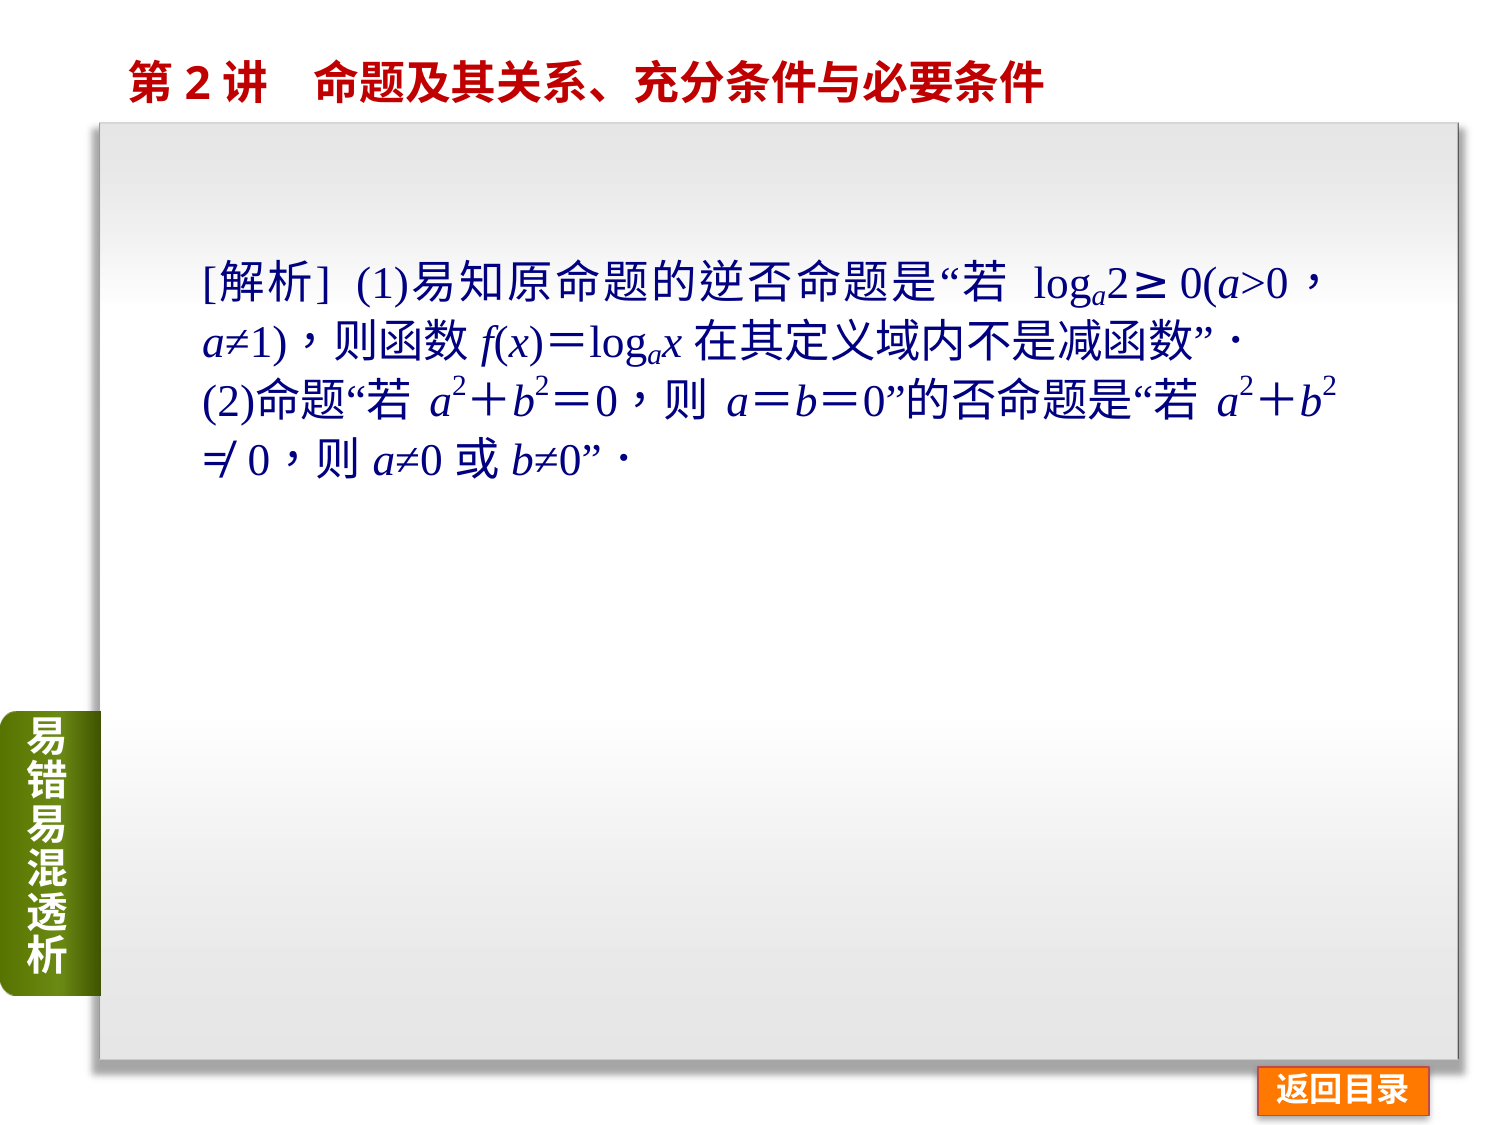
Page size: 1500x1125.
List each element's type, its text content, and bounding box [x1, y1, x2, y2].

picture [79, 115, 1477, 1087]
text_box 返回目录 [1257, 1066, 1430, 1116]
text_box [0, 708, 101, 1000]
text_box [201, 252, 1337, 1055]
text_box 第2讲 命题及其关系、充分条件与必要条件 [112, 42, 1211, 121]
